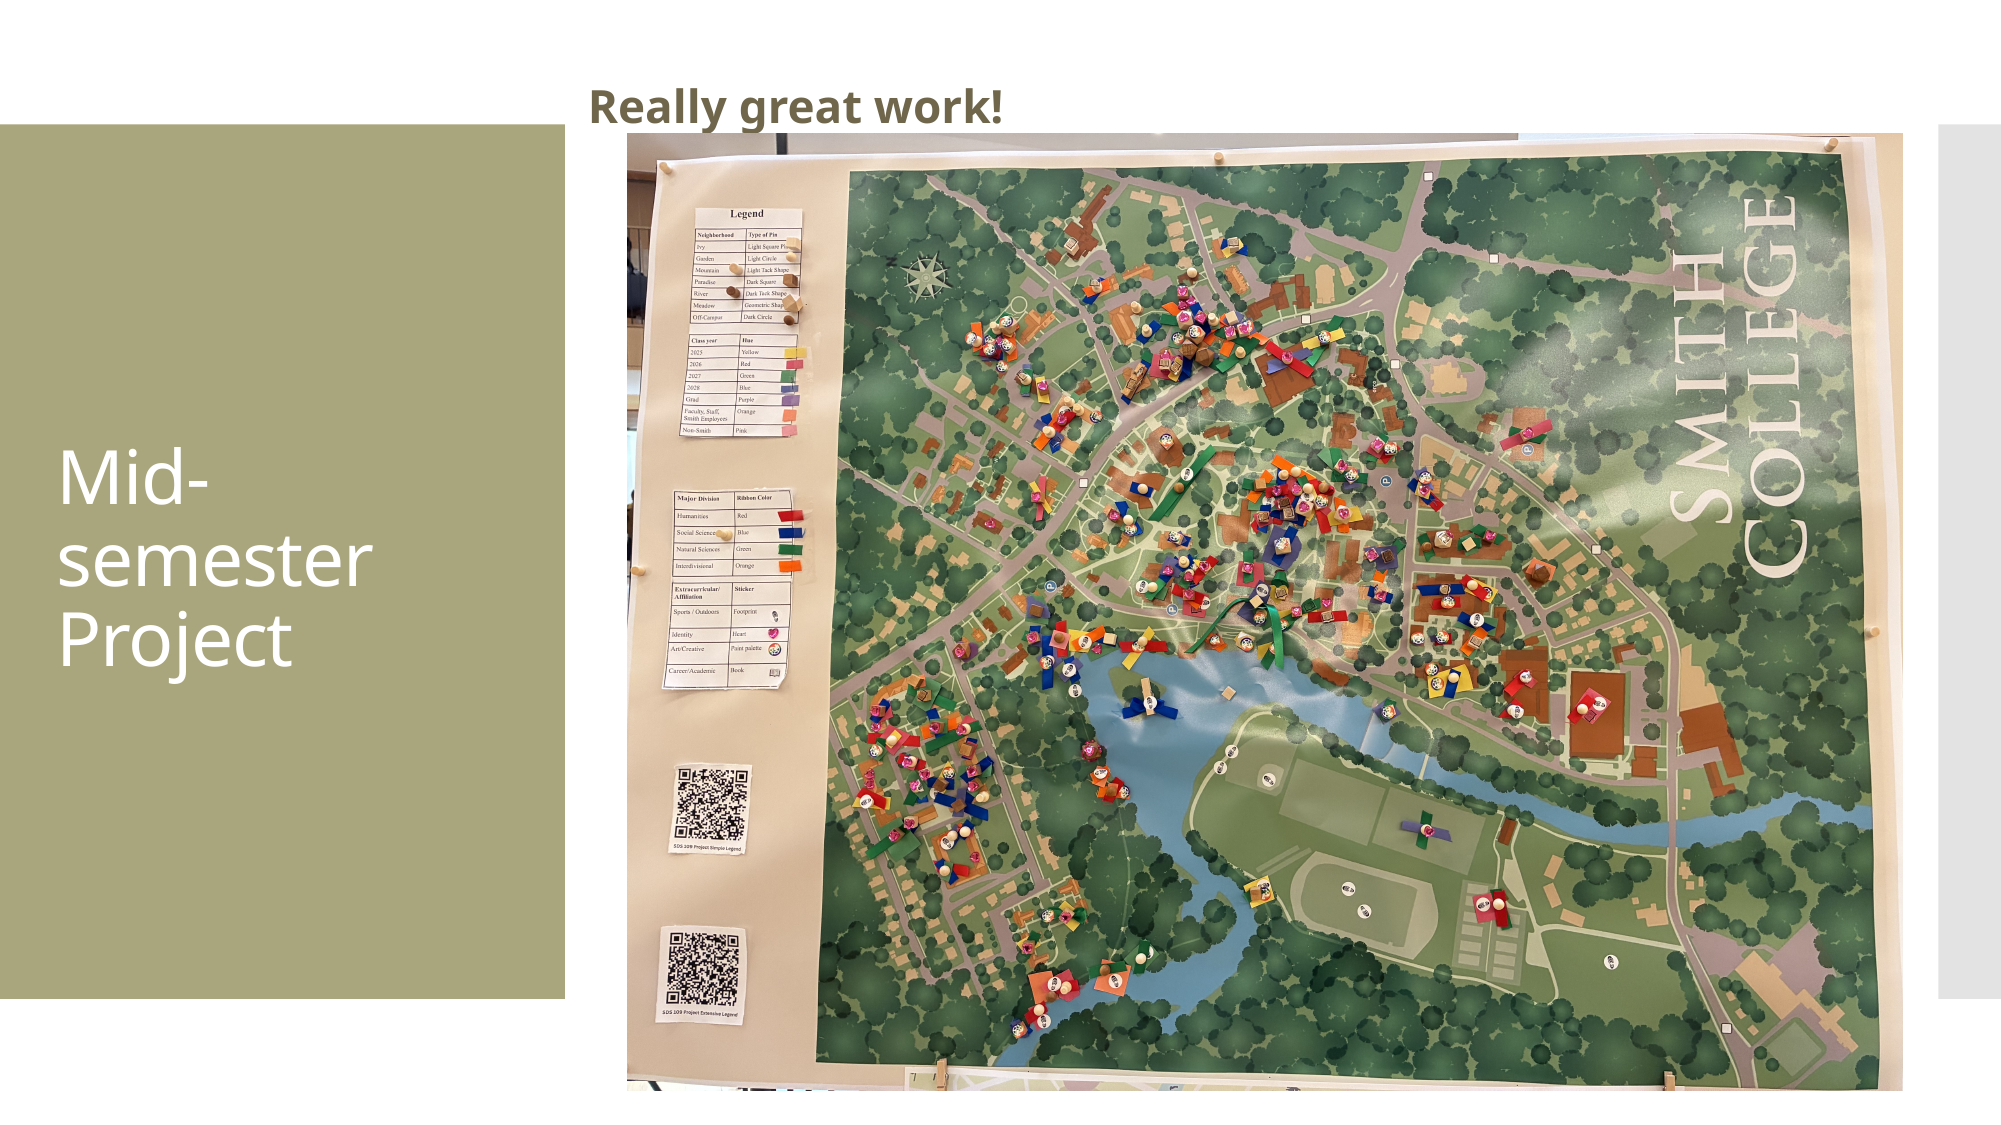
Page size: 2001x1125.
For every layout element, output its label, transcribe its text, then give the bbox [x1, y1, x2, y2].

list Really great work! [570, 0, 1857, 808]
title Mid-semester Project [41, 184, 525, 940]
picture [627, 133, 1903, 1091]
